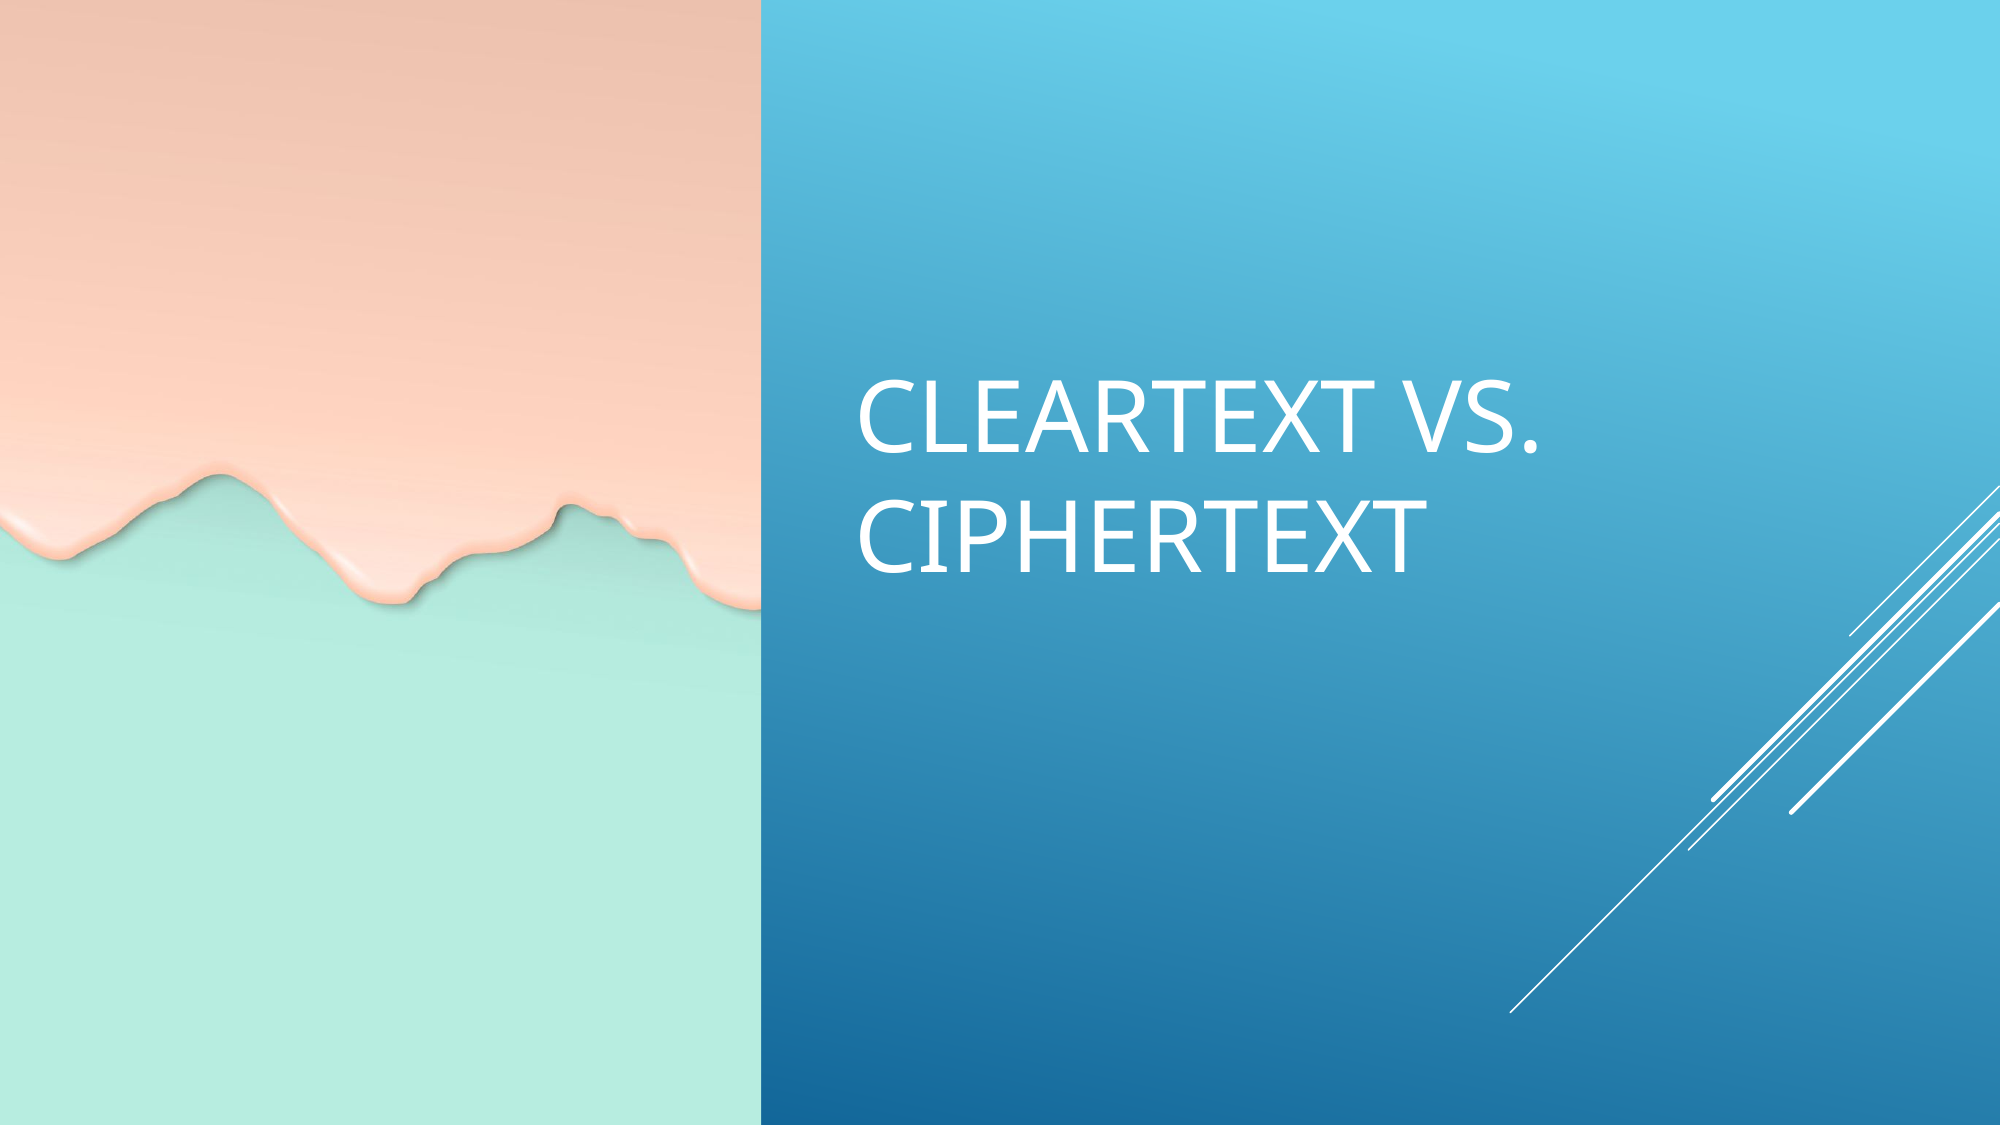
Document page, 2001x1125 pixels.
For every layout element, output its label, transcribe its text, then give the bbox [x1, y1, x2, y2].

title Cleartext vs. ciphertext [839, 112, 1850, 600]
picture [0, 0, 762, 1125]
